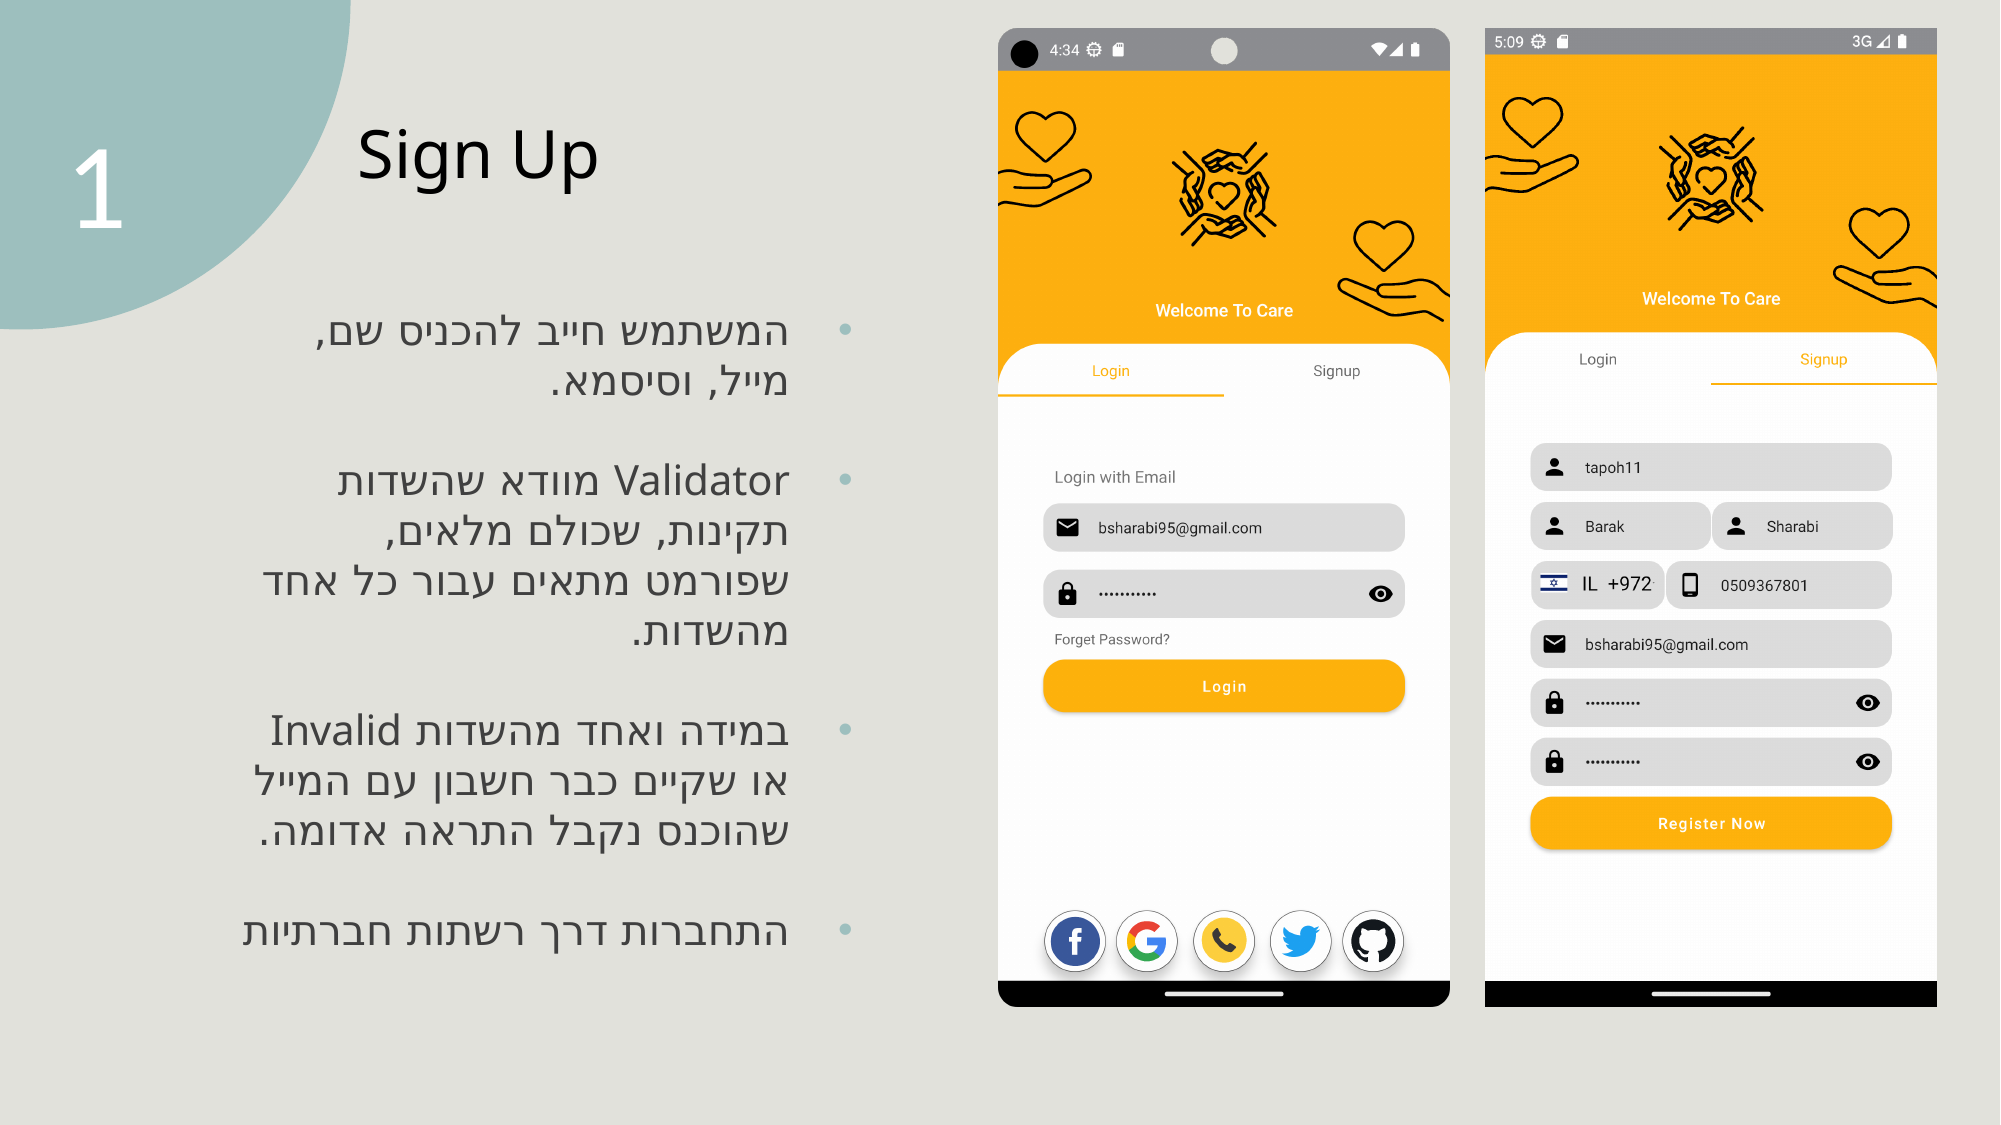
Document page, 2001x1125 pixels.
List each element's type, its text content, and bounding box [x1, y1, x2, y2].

picture [997, 27, 1451, 1008]
subtitle Sign Up [278, 60, 822, 208]
text_box 1 [0, 0, 351, 330]
picture [1484, 27, 1938, 1008]
subtitle המשתמש חייב להכניס שם, מייל, וסיסמא. Validator מוודא שהשדות תקינות, שכולם מלאים, שפורמט מתאים עבור כל אחד מהשדות. במידה ואחד מהשדות Invalid או שקיים כבר חשבון עם המייל שהוכנס נקבל התראה אדומה. התחברות דרך רשתות חברתיות [219, 288, 899, 1028]
